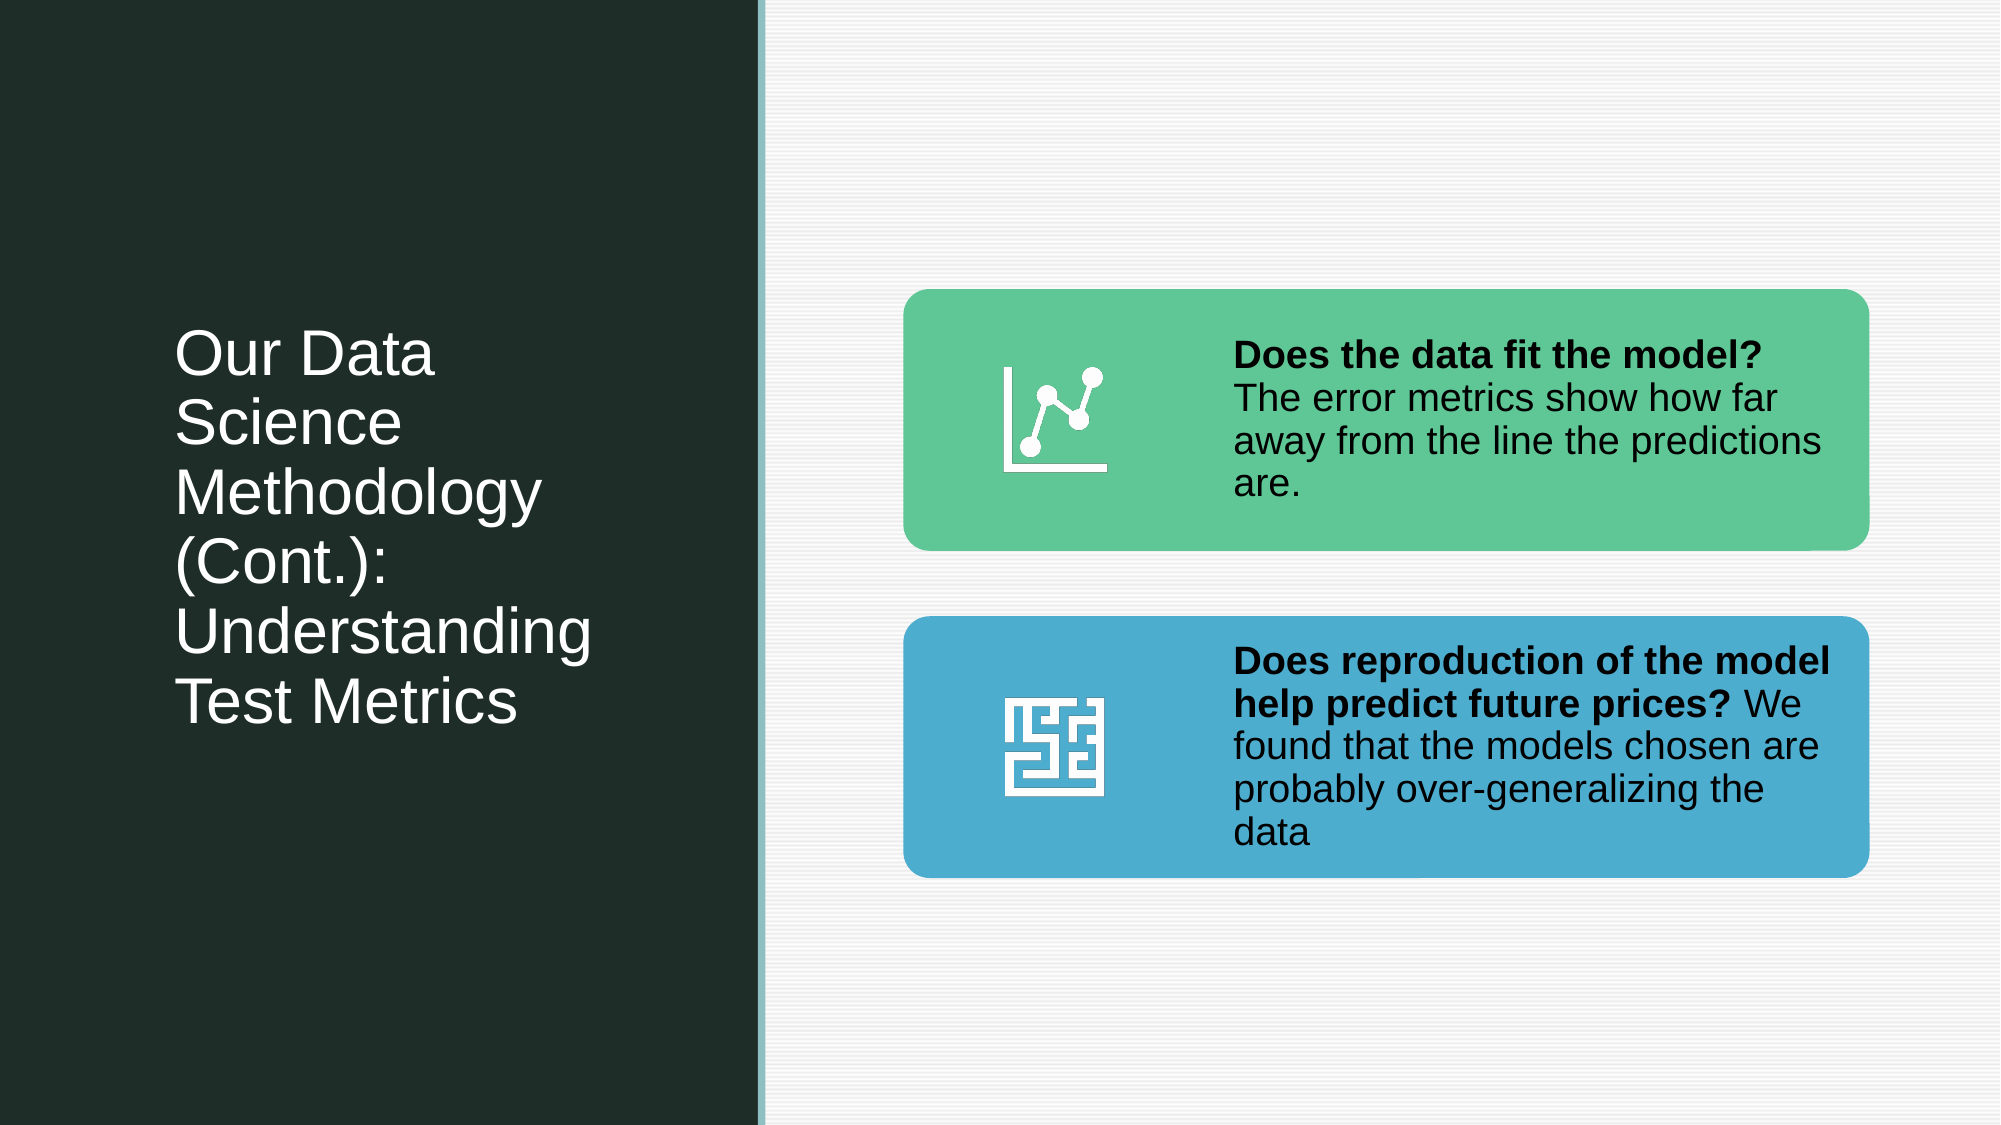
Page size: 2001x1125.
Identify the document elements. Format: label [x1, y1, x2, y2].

list [903, 146, 1870, 1020]
picture [0, 0, 2000, 1125]
